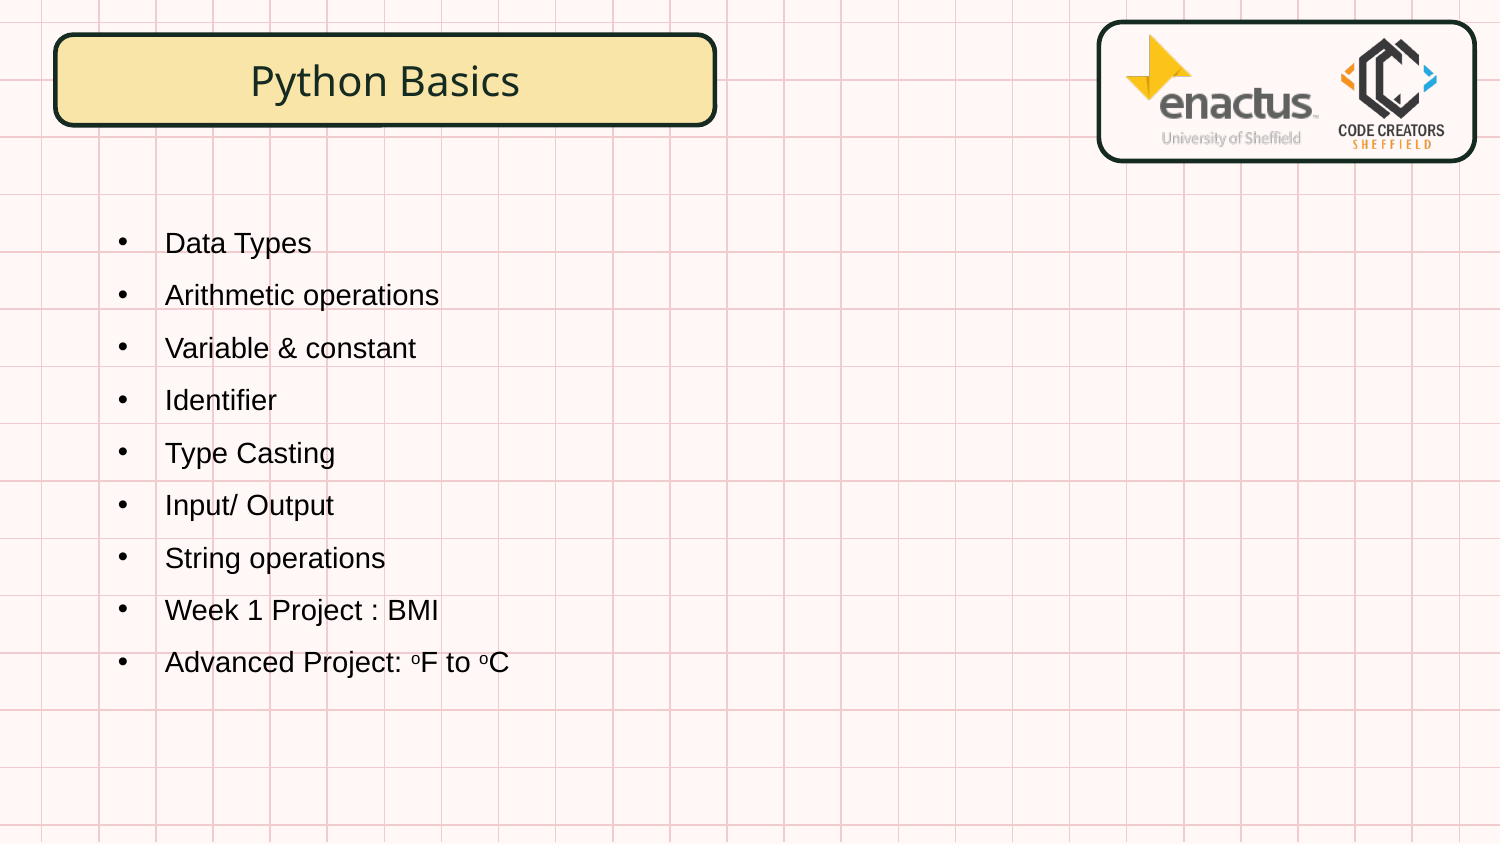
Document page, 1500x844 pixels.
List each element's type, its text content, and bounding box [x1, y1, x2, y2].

text_box Python Basics [55, 34, 715, 126]
text_box Data Types Arithmetic operations Variable & constant Identifier Type Casting Input/ Output String operations Week 1 Project : BMI Advanced Project: oF to oC [102, 199, 1287, 687]
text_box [1098, 21, 1475, 162]
